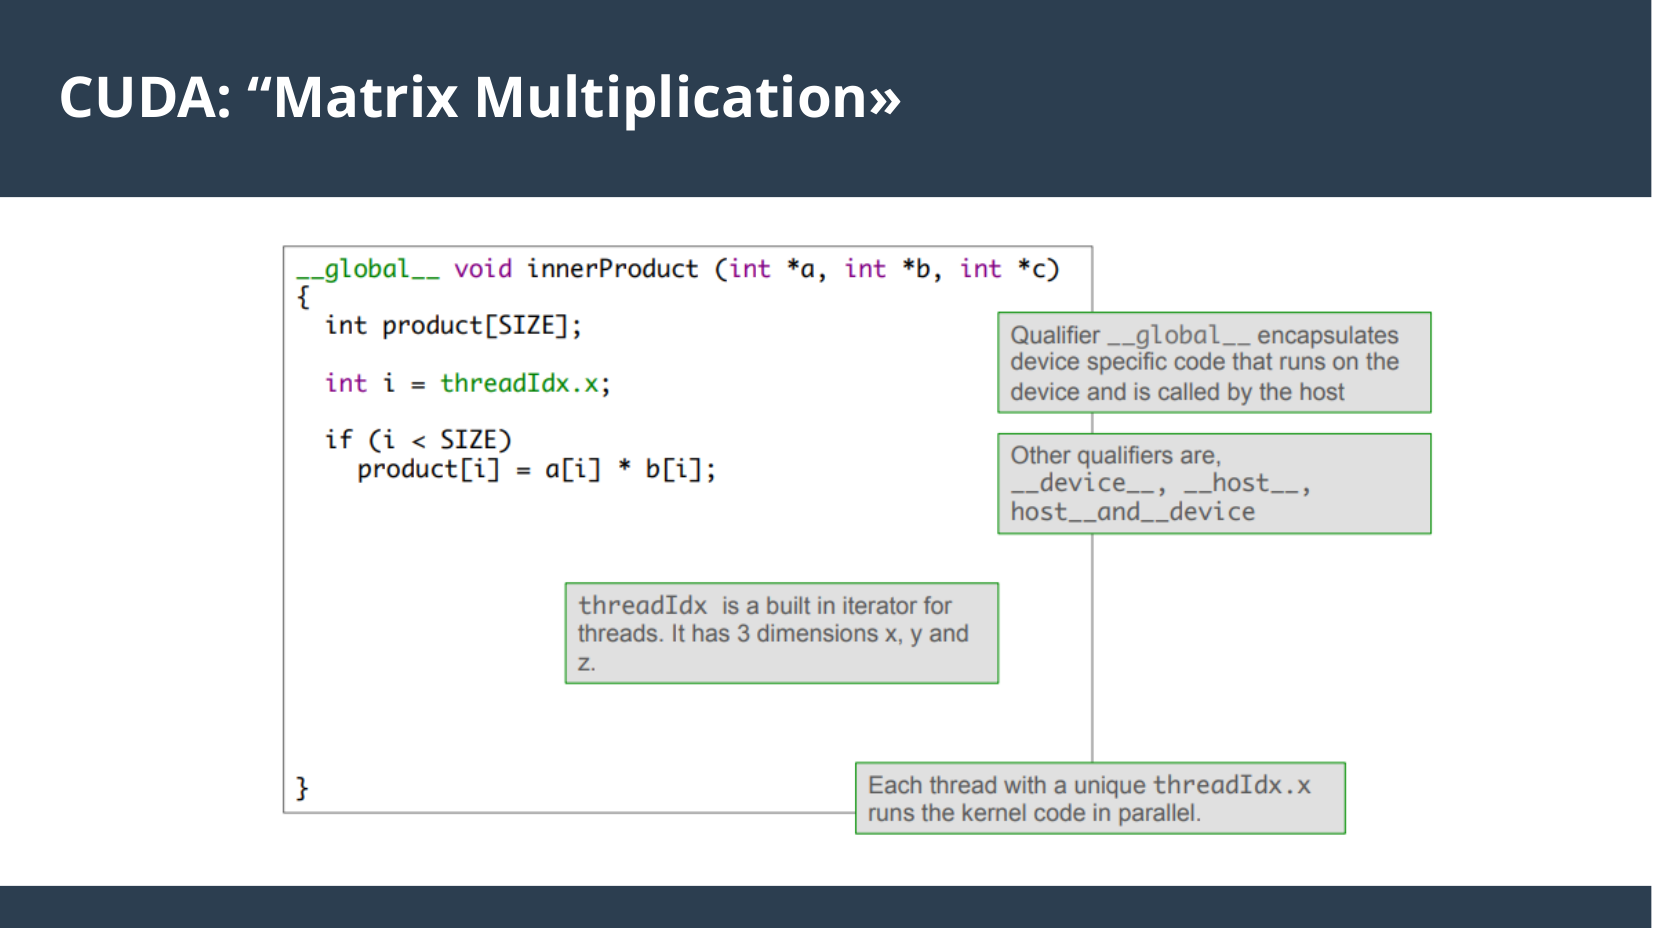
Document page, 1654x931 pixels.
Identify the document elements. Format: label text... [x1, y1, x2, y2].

picture [265, 229, 1447, 857]
text_box CUDA: “Matrix Multiplication» [58, 37, 1593, 153]
